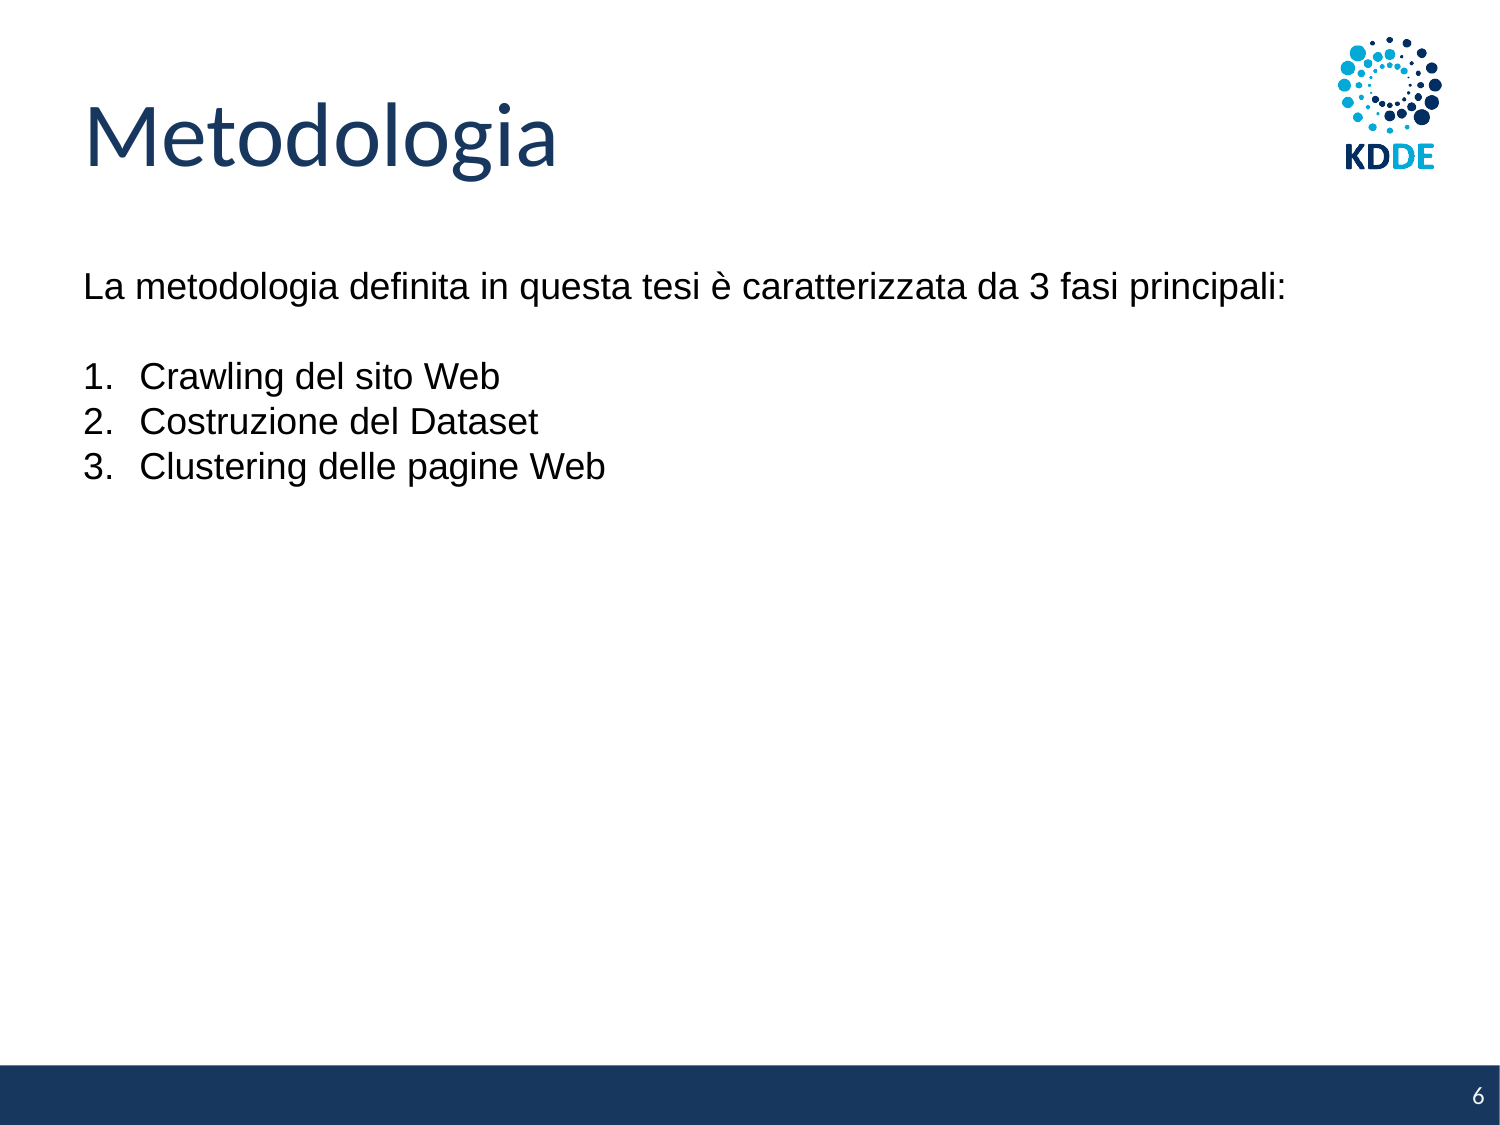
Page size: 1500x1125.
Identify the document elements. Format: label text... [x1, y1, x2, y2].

picture [1337, 36, 1443, 171]
text_box La metodologia definita in questa tesi è caratterizzata da 3 fasi principali: Crawling del sito Web Costruzione del Dataset Clustering delle pagine Web [68, 254, 1429, 947]
text_box 6 [1149, 1065, 1500, 1125]
text_box Metodologia [68, 36, 1252, 223]
